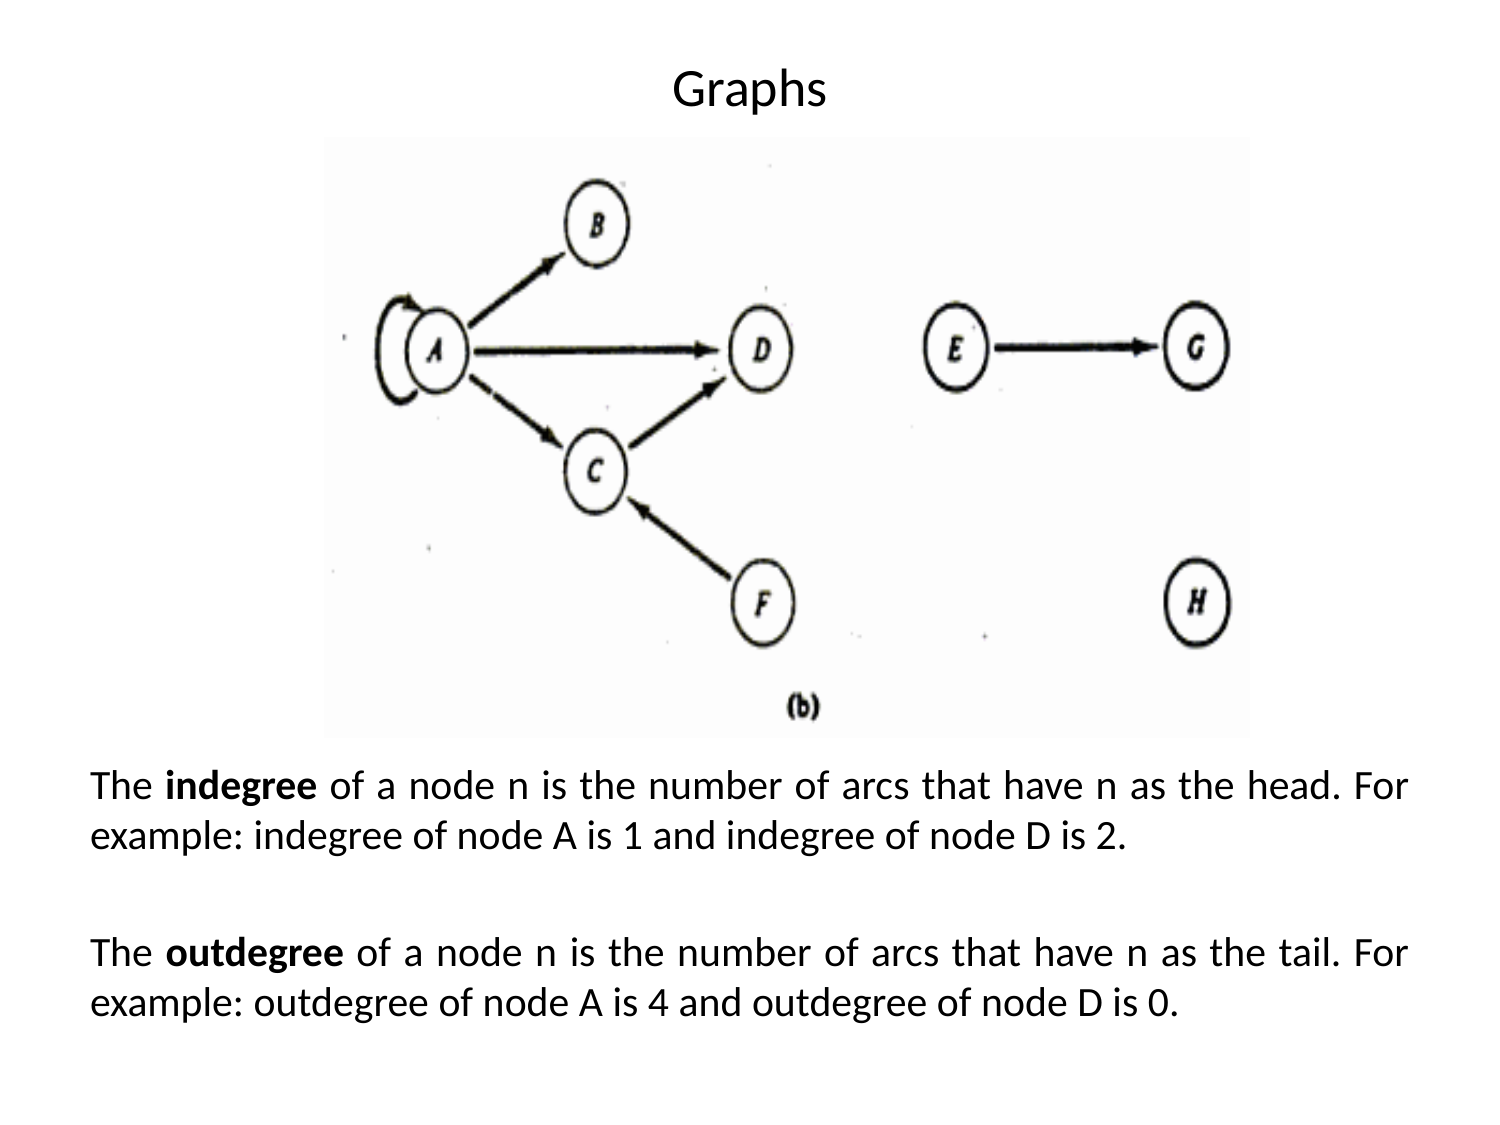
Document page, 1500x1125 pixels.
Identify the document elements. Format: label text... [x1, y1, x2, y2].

picture [324, 137, 1251, 738]
list The indegree of a node n is the number of arcs that have n as the head. For example: indegree of node A is 1 and indegree of node D is 2. The outdegree of a node n is the number of arcs that have n as the tail. For example: outdegree of node A is 4 and outdegree of node D is 0. [75, 125, 1425, 1088]
title Graphs [75, 45, 1425, 125]
